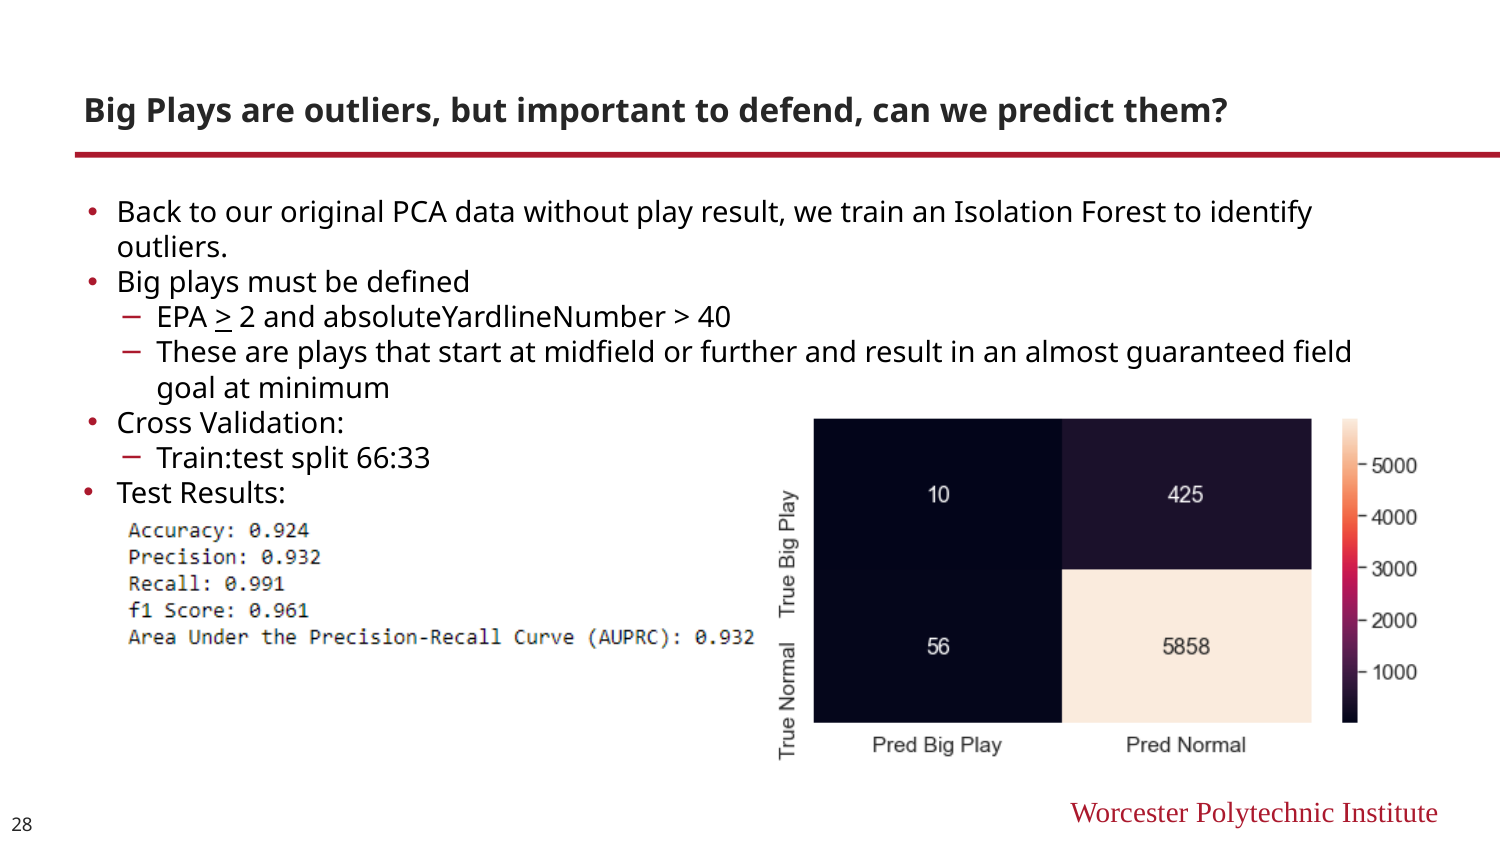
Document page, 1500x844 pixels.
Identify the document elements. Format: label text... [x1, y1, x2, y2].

list Back to our original PCA data without play result, we train an Isolation Forest to identify outliers. Big plays must be defined EPA > 2 and absoluteYardlineNumber > 40 These are plays that start at midfield or further and result in an almost guaranteed field goal at minimum Cross Validation: Train:test split 66:33 Test Results: [72, 187, 1389, 712]
title Big Plays are outliers, but important to defend, can we predict them? [72, 61, 1445, 135]
picture [124, 398, 1440, 777]
slide_number ‹#› [0, 807, 57, 844]
